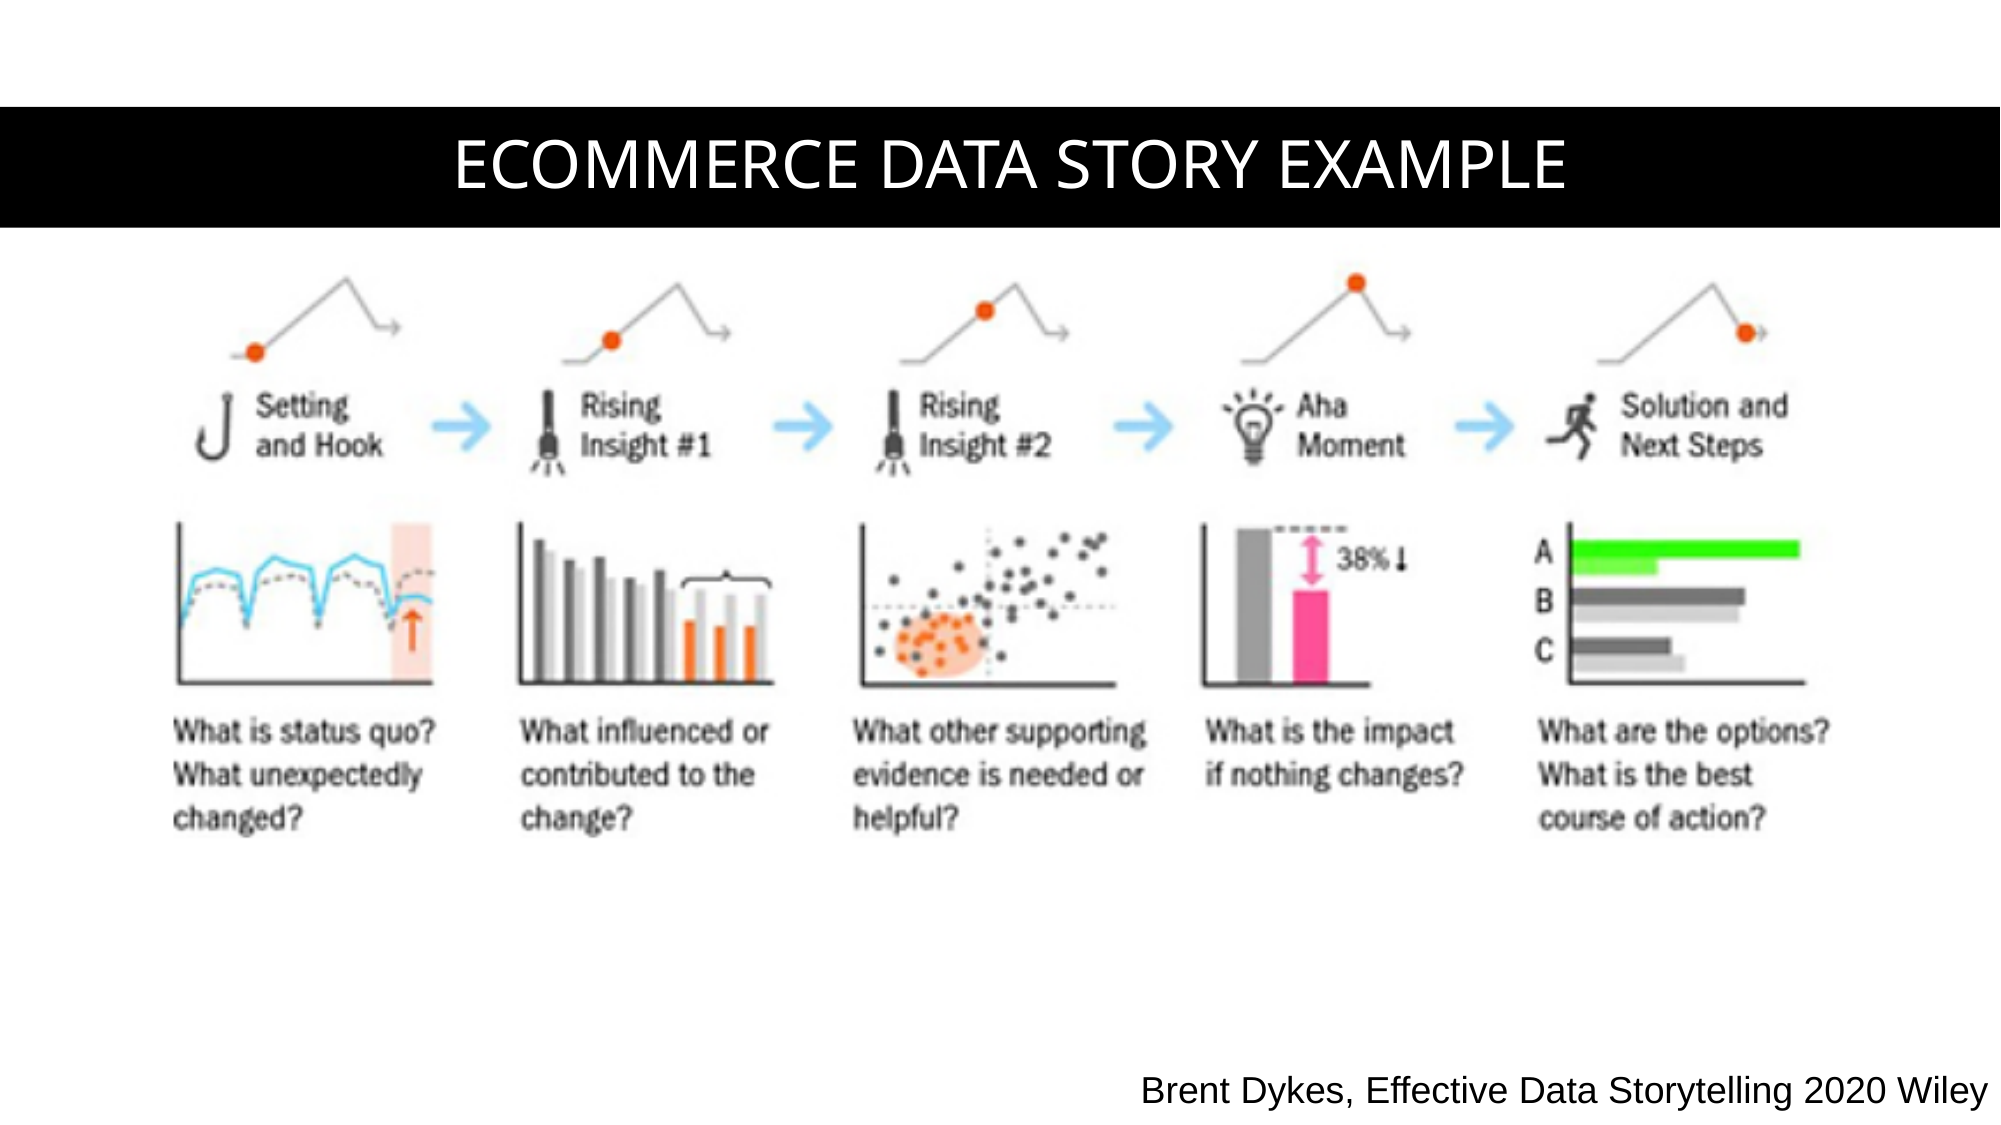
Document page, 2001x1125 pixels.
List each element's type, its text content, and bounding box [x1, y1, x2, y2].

title ECOMMERCE DATA STORY EXAMPLE [91, 105, 1931, 228]
text_box [0, 106, 110, 229]
text_box [1890, 106, 2000, 229]
picture [110, 137, 1890, 859]
text_box Brent Dykes, Effective Data Storytelling 2020 Wiley [1125, 1059, 2000, 1119]
